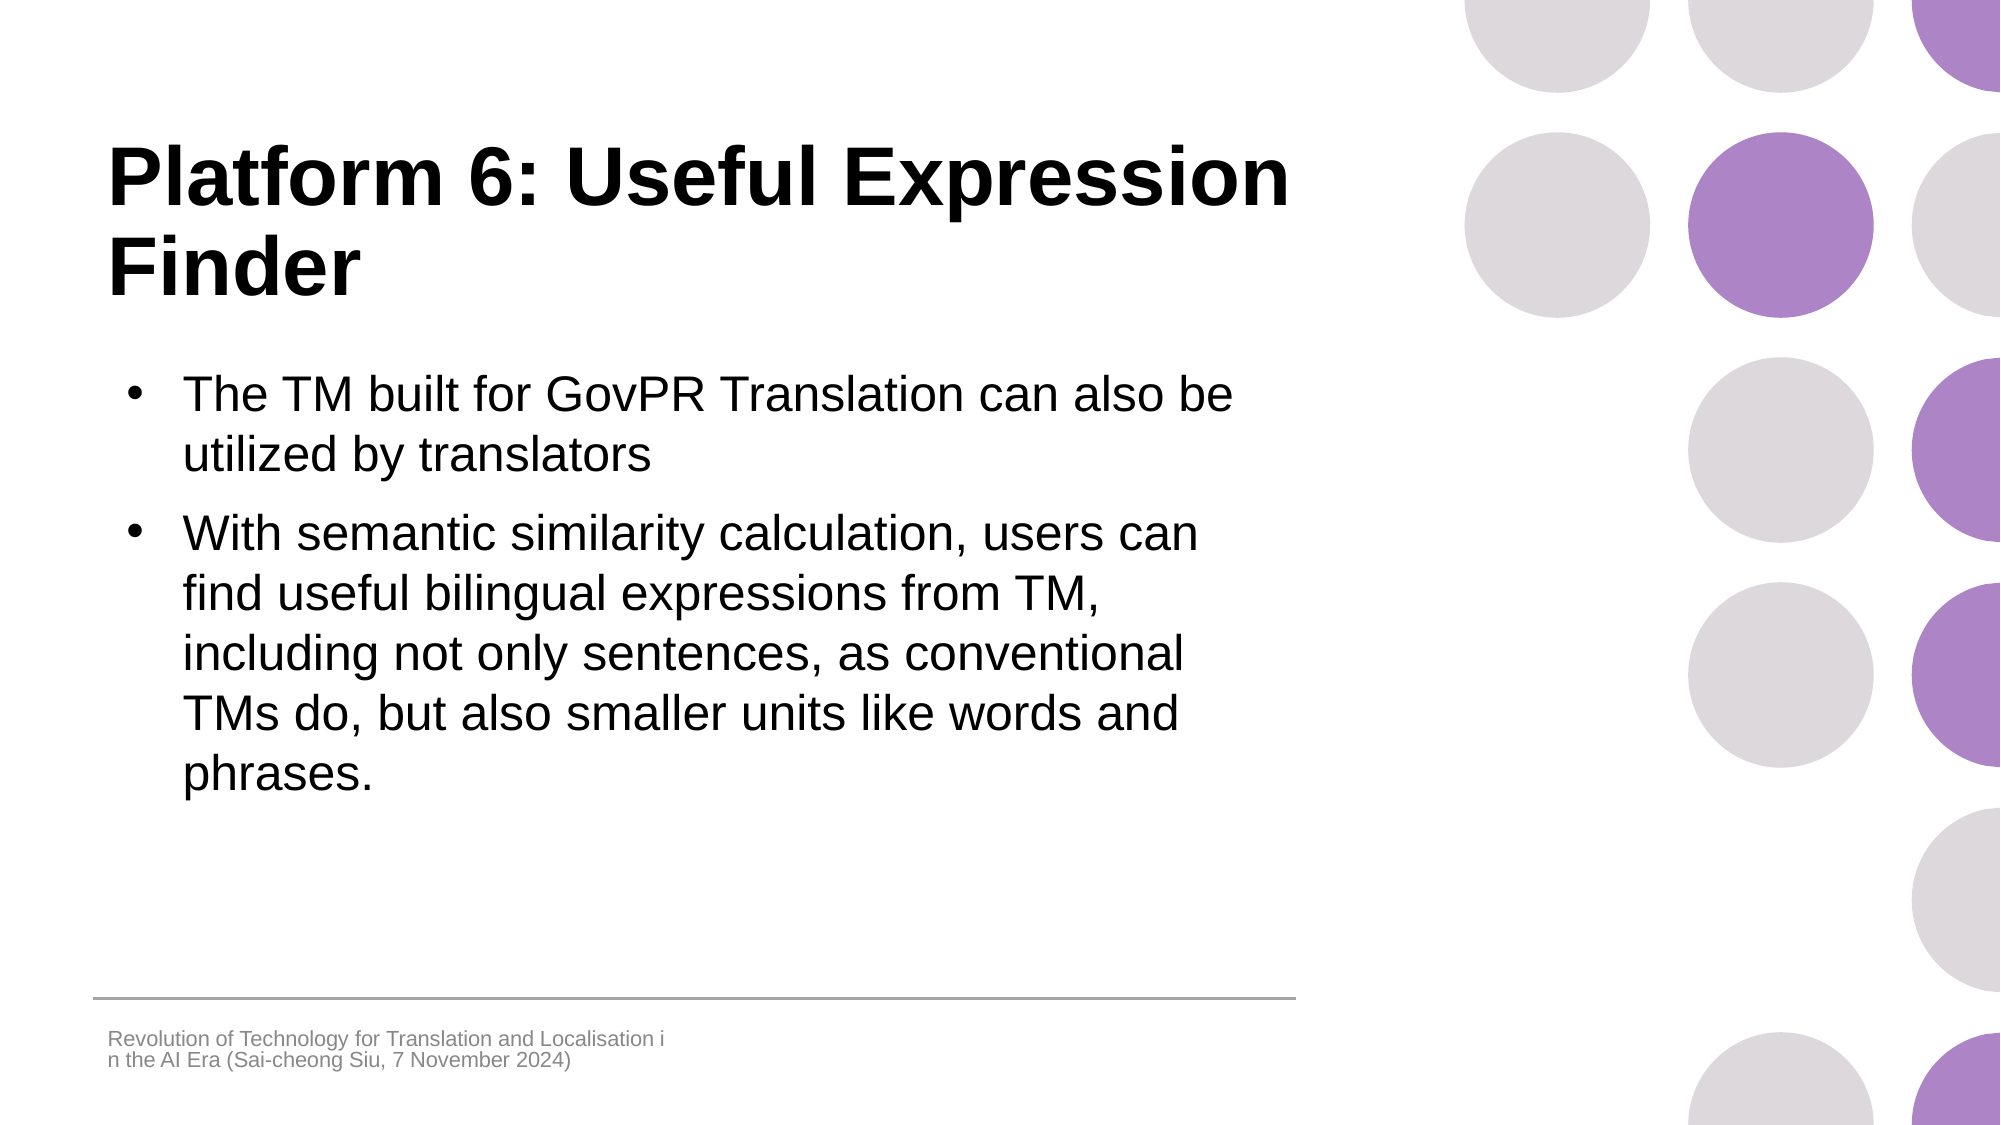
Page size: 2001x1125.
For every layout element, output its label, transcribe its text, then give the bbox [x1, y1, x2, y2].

footer Revolution of Technology for Translation and Localisation in the AI Era (Sai-cheong Siu, 7 November 2024) [92, 1007, 685, 1068]
list The TM built for GovPR Translation can also be utilized by translators With semantic similarity calculation, users can find useful bilingual expressions from TM, including not only sentences, as conventional TMs do, but also smaller units like words and phrases. [92, 354, 1297, 946]
title Platform 6: Useful Expression Finder [92, 126, 1361, 335]
